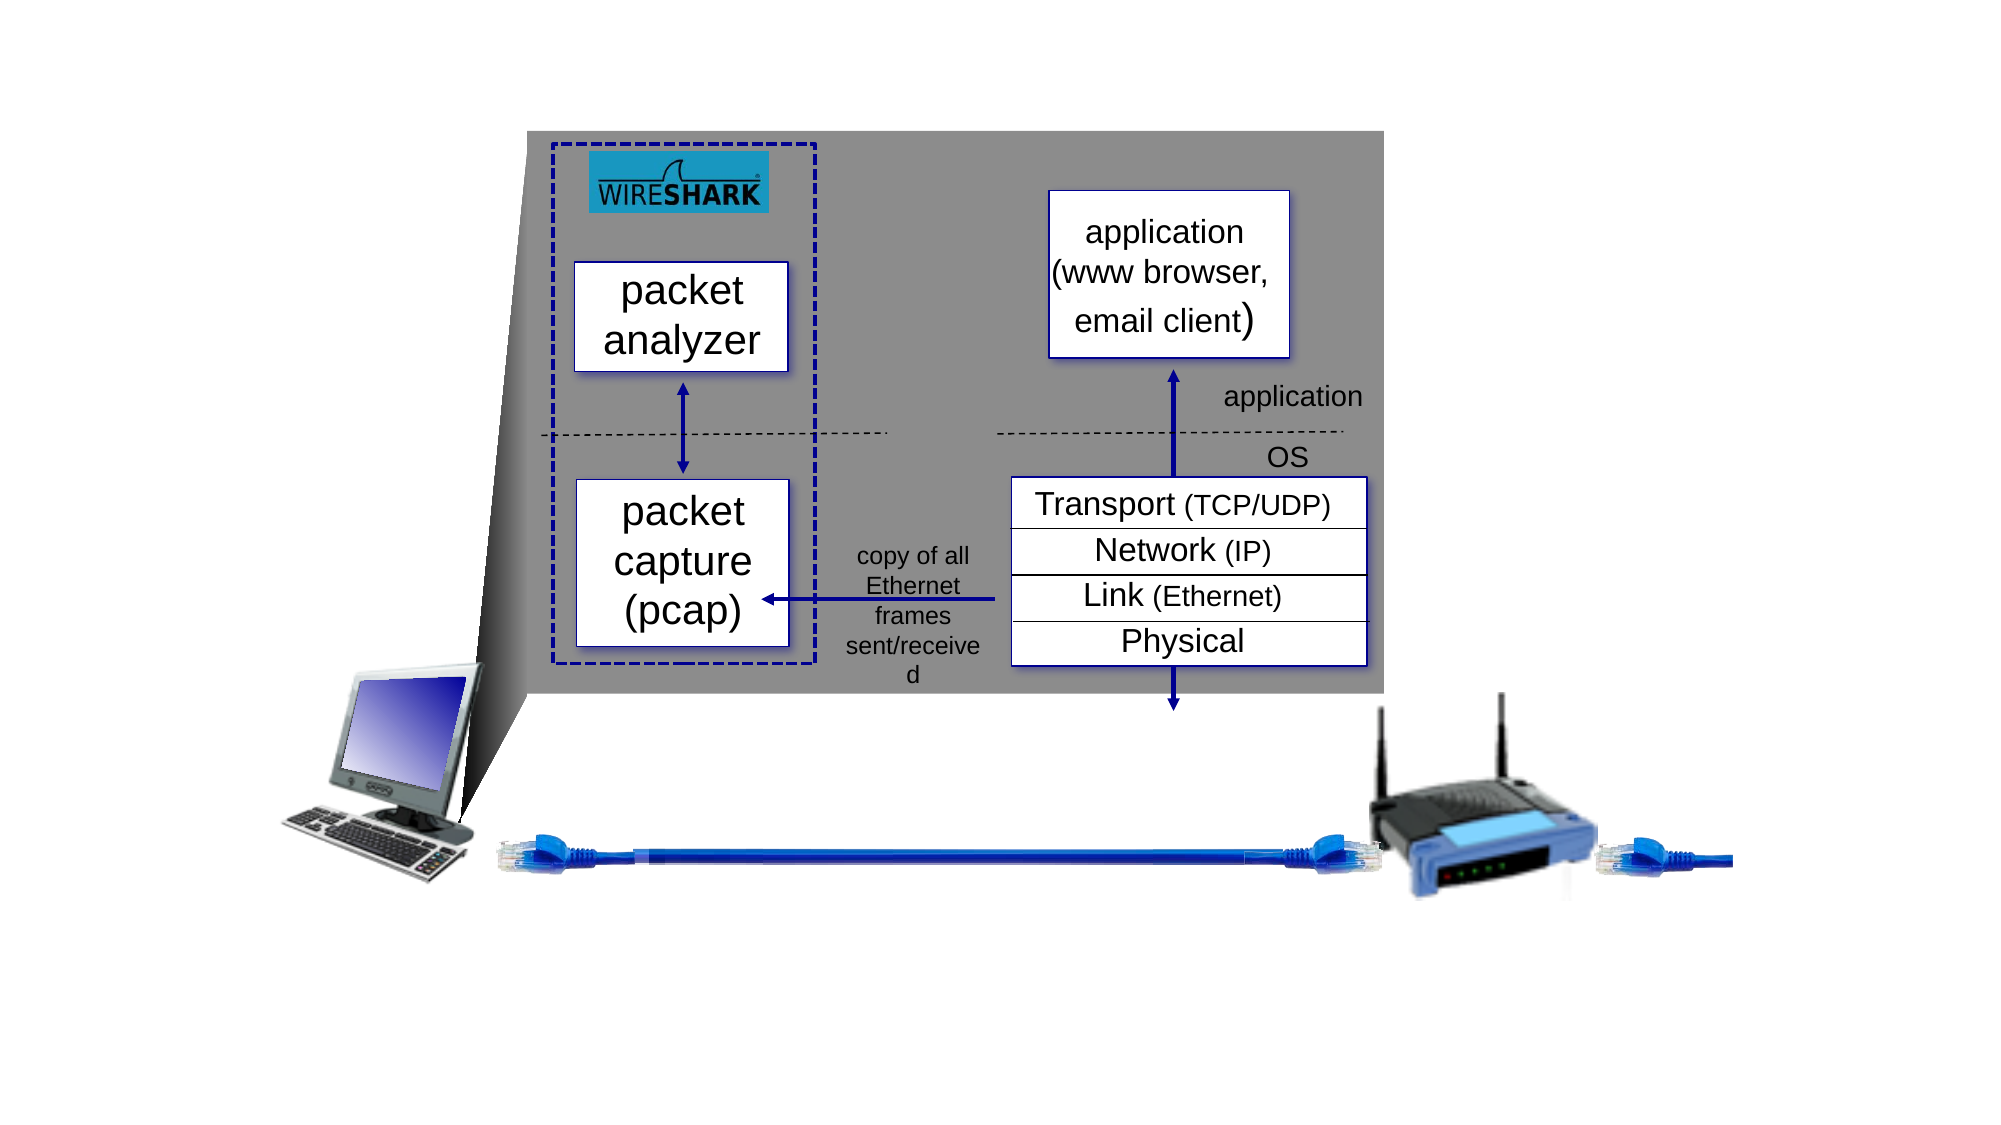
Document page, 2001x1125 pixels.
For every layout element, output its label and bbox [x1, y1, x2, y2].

text_box [232, 130, 1385, 901]
picture [432, 692, 1733, 955]
